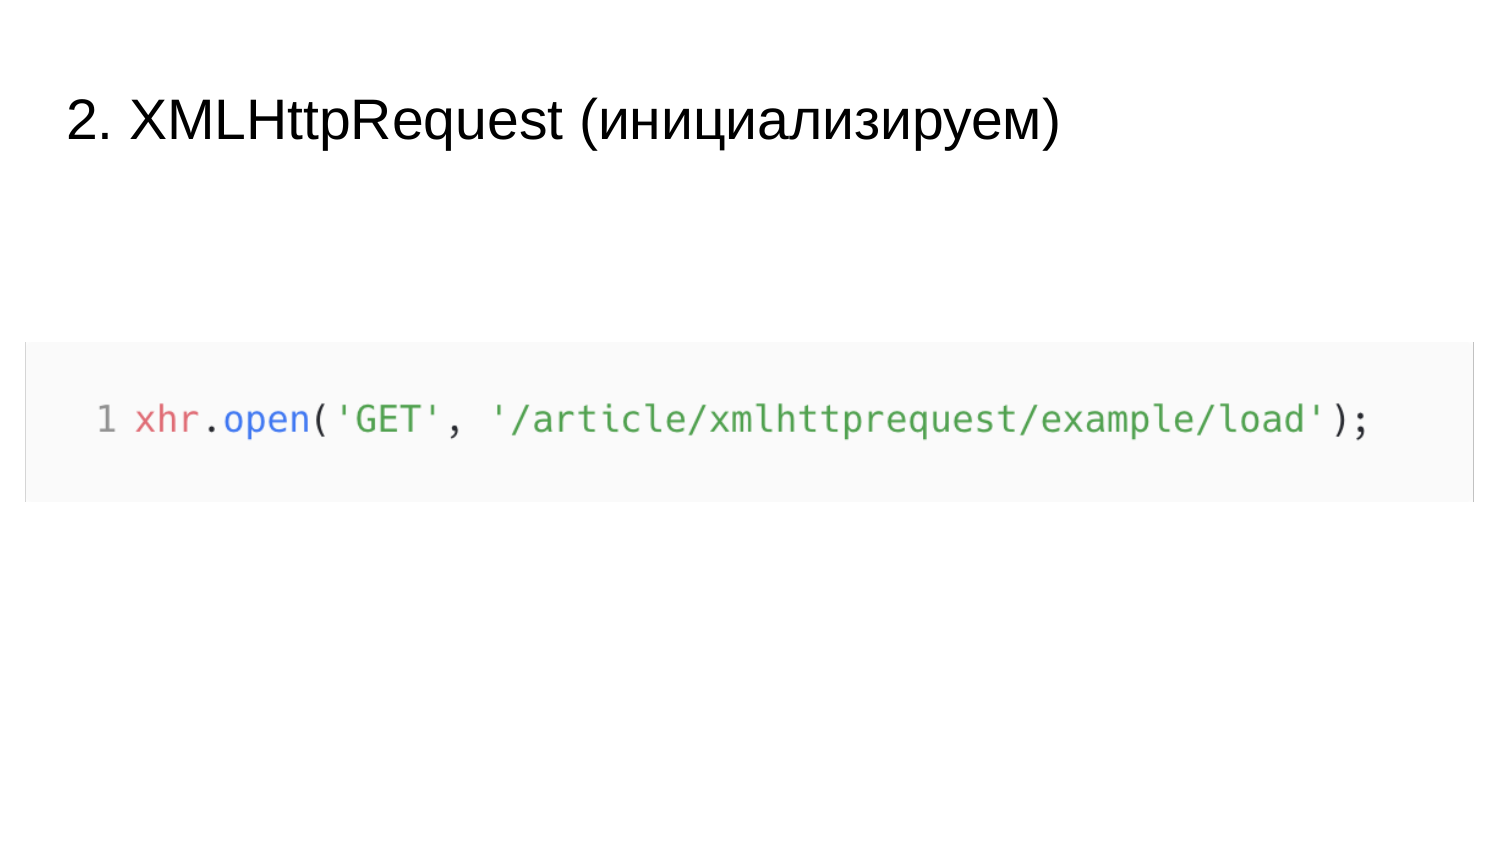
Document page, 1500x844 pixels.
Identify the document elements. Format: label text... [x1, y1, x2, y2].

title 2. XMLHttpRequest (инициализируем) [51, 72, 1449, 167]
picture [24, 342, 1476, 502]
